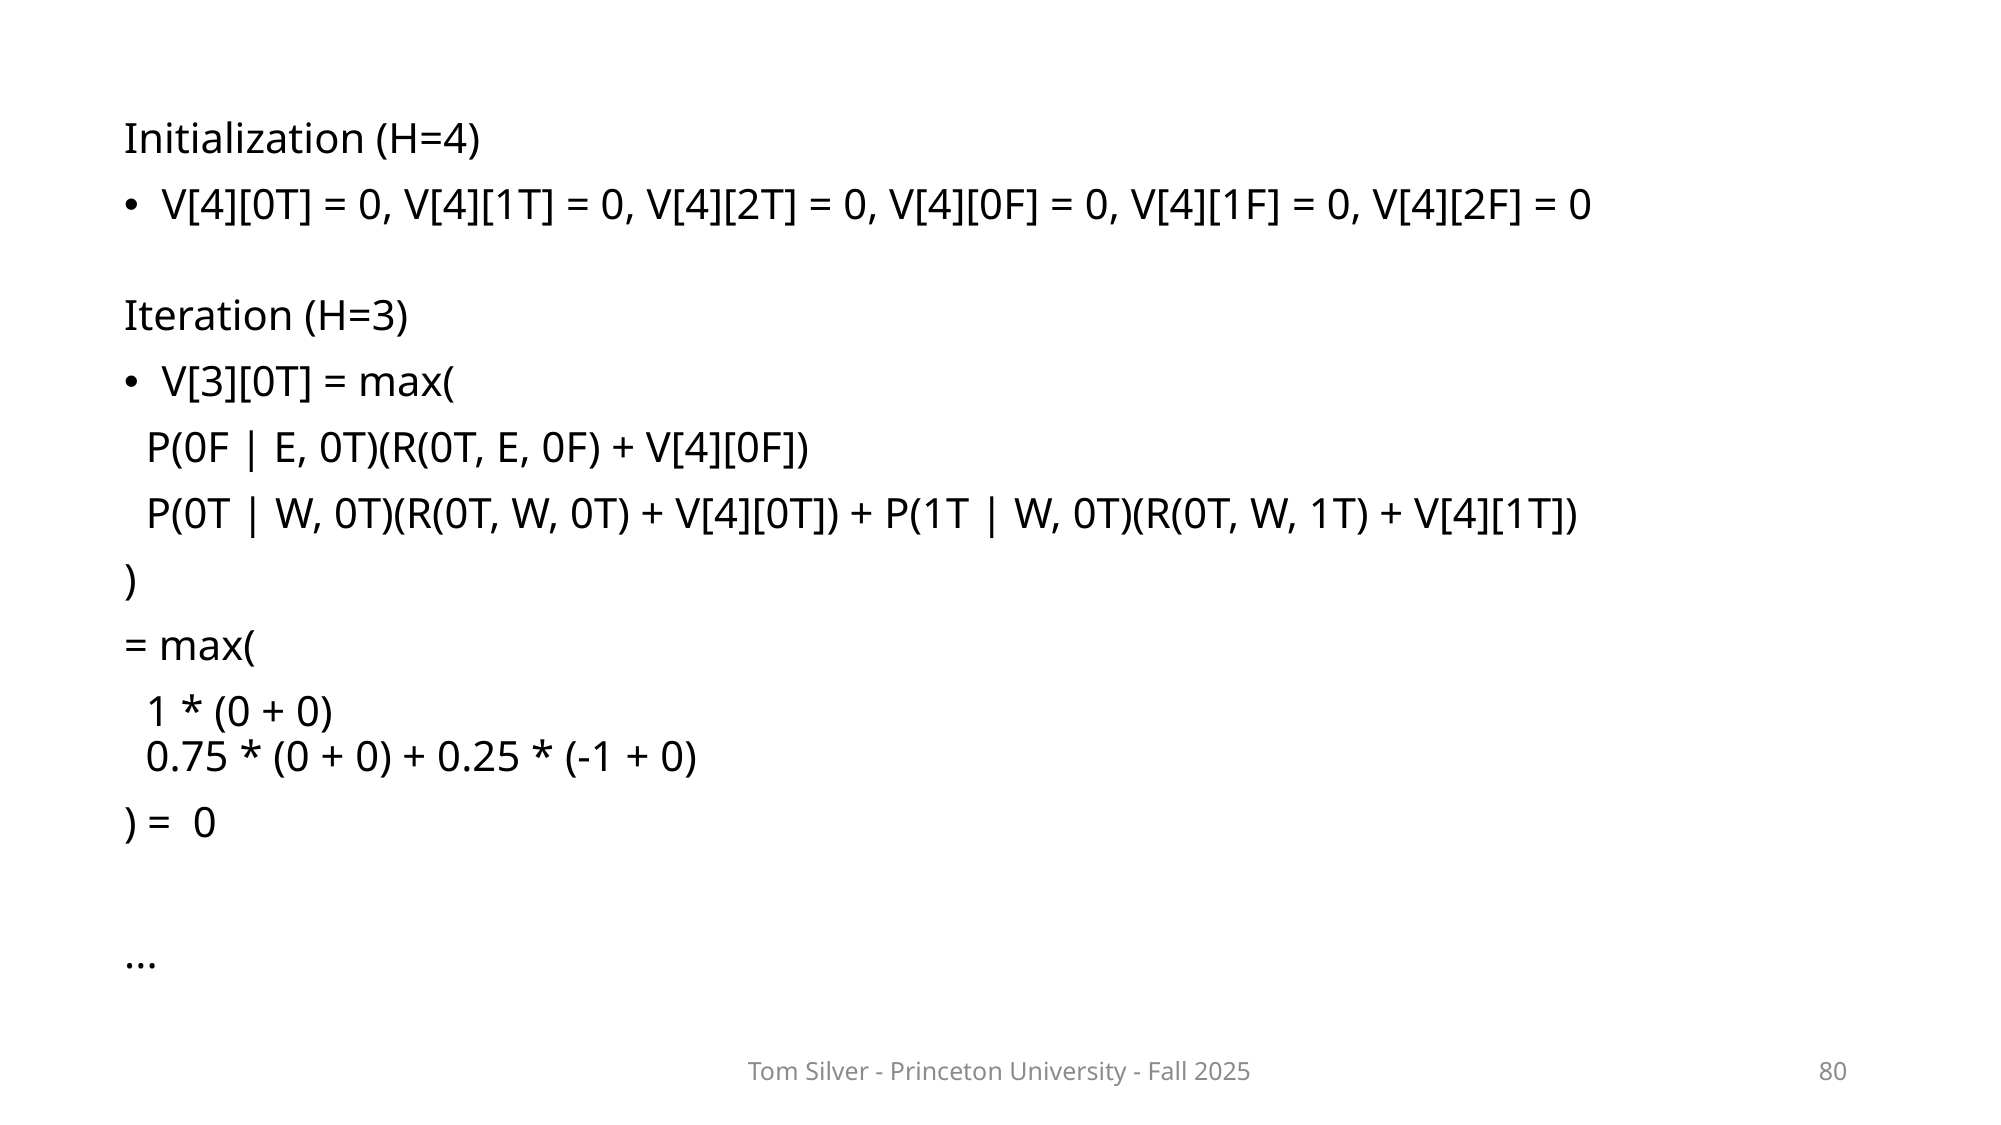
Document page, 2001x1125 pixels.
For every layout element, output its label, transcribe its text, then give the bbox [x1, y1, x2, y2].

slide_number 80 [1412, 1042, 1863, 1103]
footer Tom Silver - Princeton University - Fall 2025 [662, 1042, 1338, 1103]
list Initialization (H=4) V[4][0T] = 0, V[4][1T] = 0, V[4][2T] = 0, V[4][0F] = 0, V[4][1F] = 0, V[4][2F] = 0 Iteration (H=3) V[3][0T] = max( P(0F | E, 0T)(R(0T, E, 0F) + V[4][0F]) P(0T | W, 0T)(R(0T, W, 0T) + V[4][0T]) + P(1T | W, 0T)(R(0T, W, 1T) + V[4][1T]) ) = max( 1 * (0 + 0) 0.75 * (0 + 0) + 0.25 * (-1 + 0) ) = 0 ... [109, 110, 1891, 1086]
